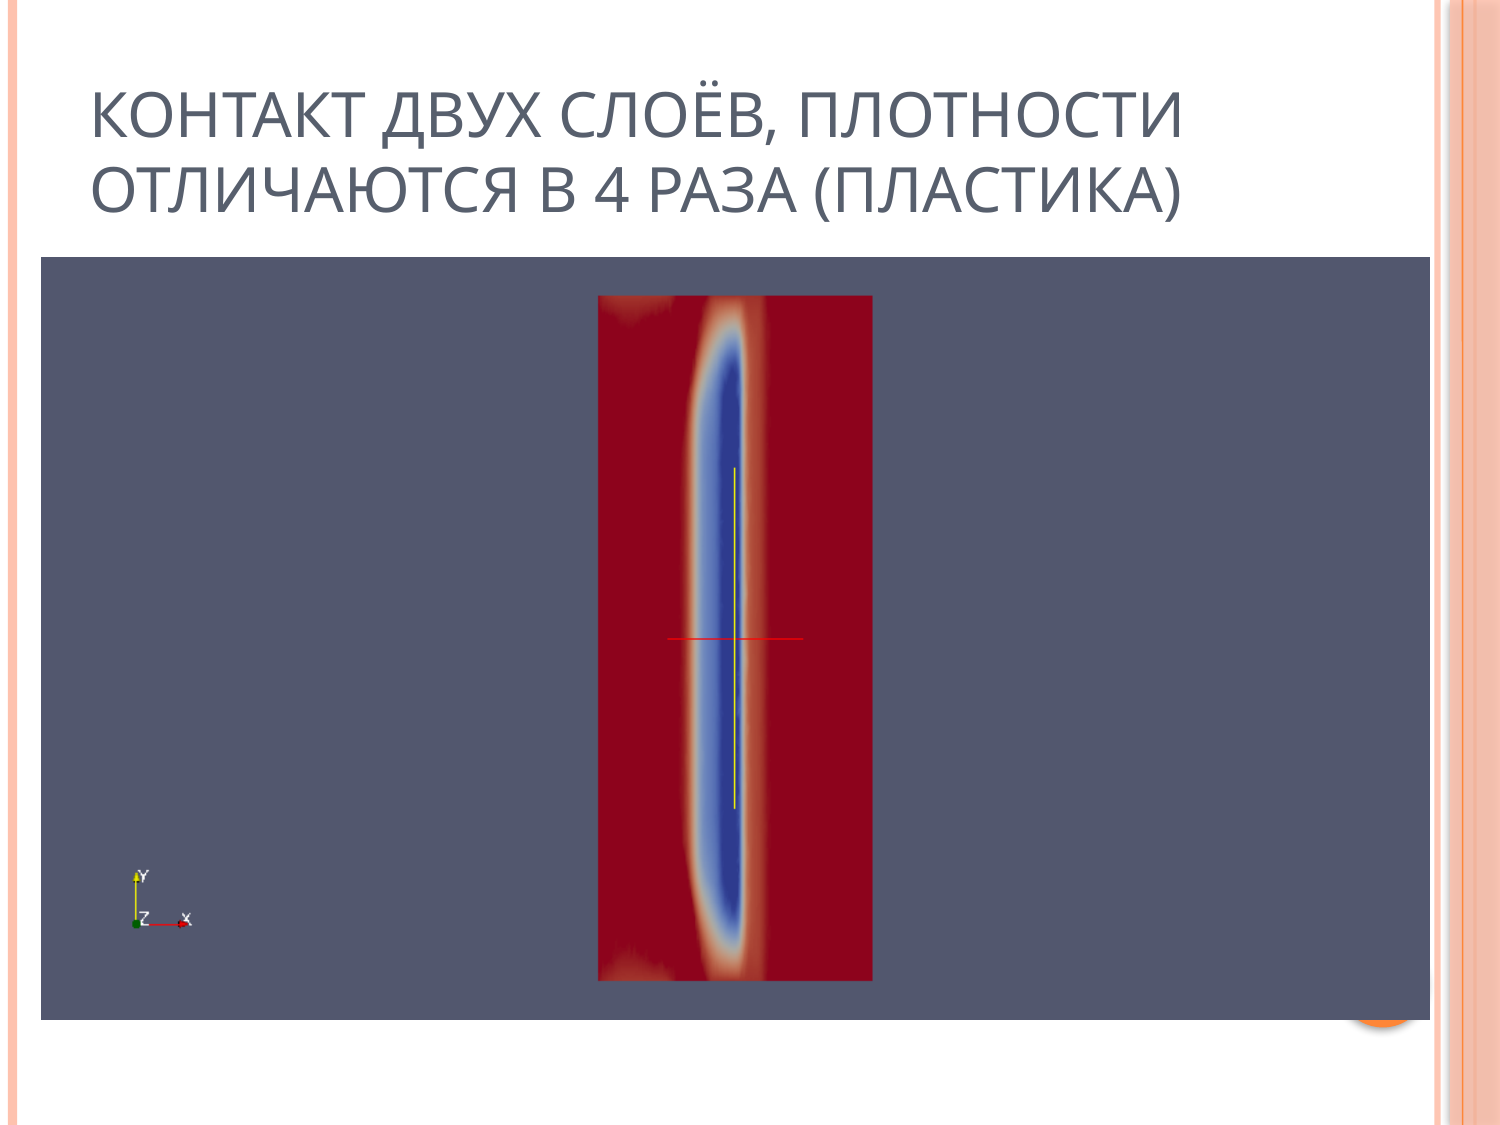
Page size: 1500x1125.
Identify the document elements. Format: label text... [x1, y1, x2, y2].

picture [40, 257, 1430, 1021]
title Контакт двух слоёв, плотности отличаются в 4 раза (пластика) [75, 45, 1300, 233]
